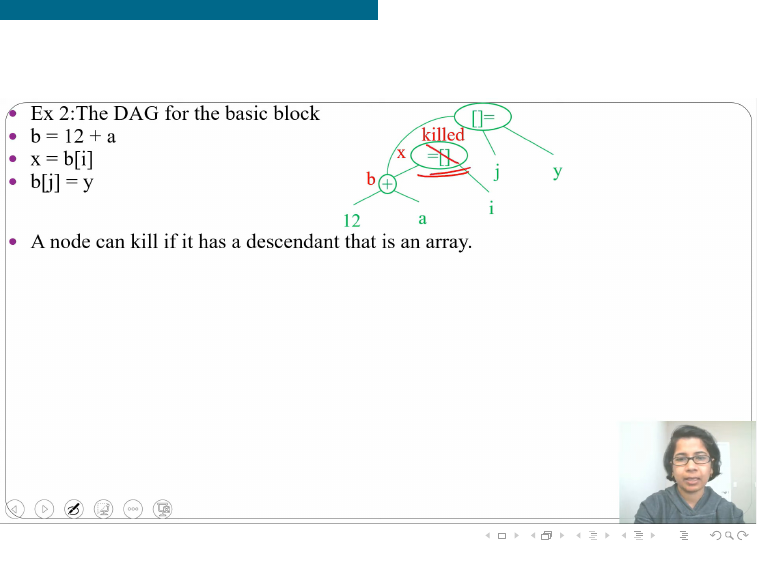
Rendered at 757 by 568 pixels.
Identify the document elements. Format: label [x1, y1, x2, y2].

picture [0, 98, 757, 525]
